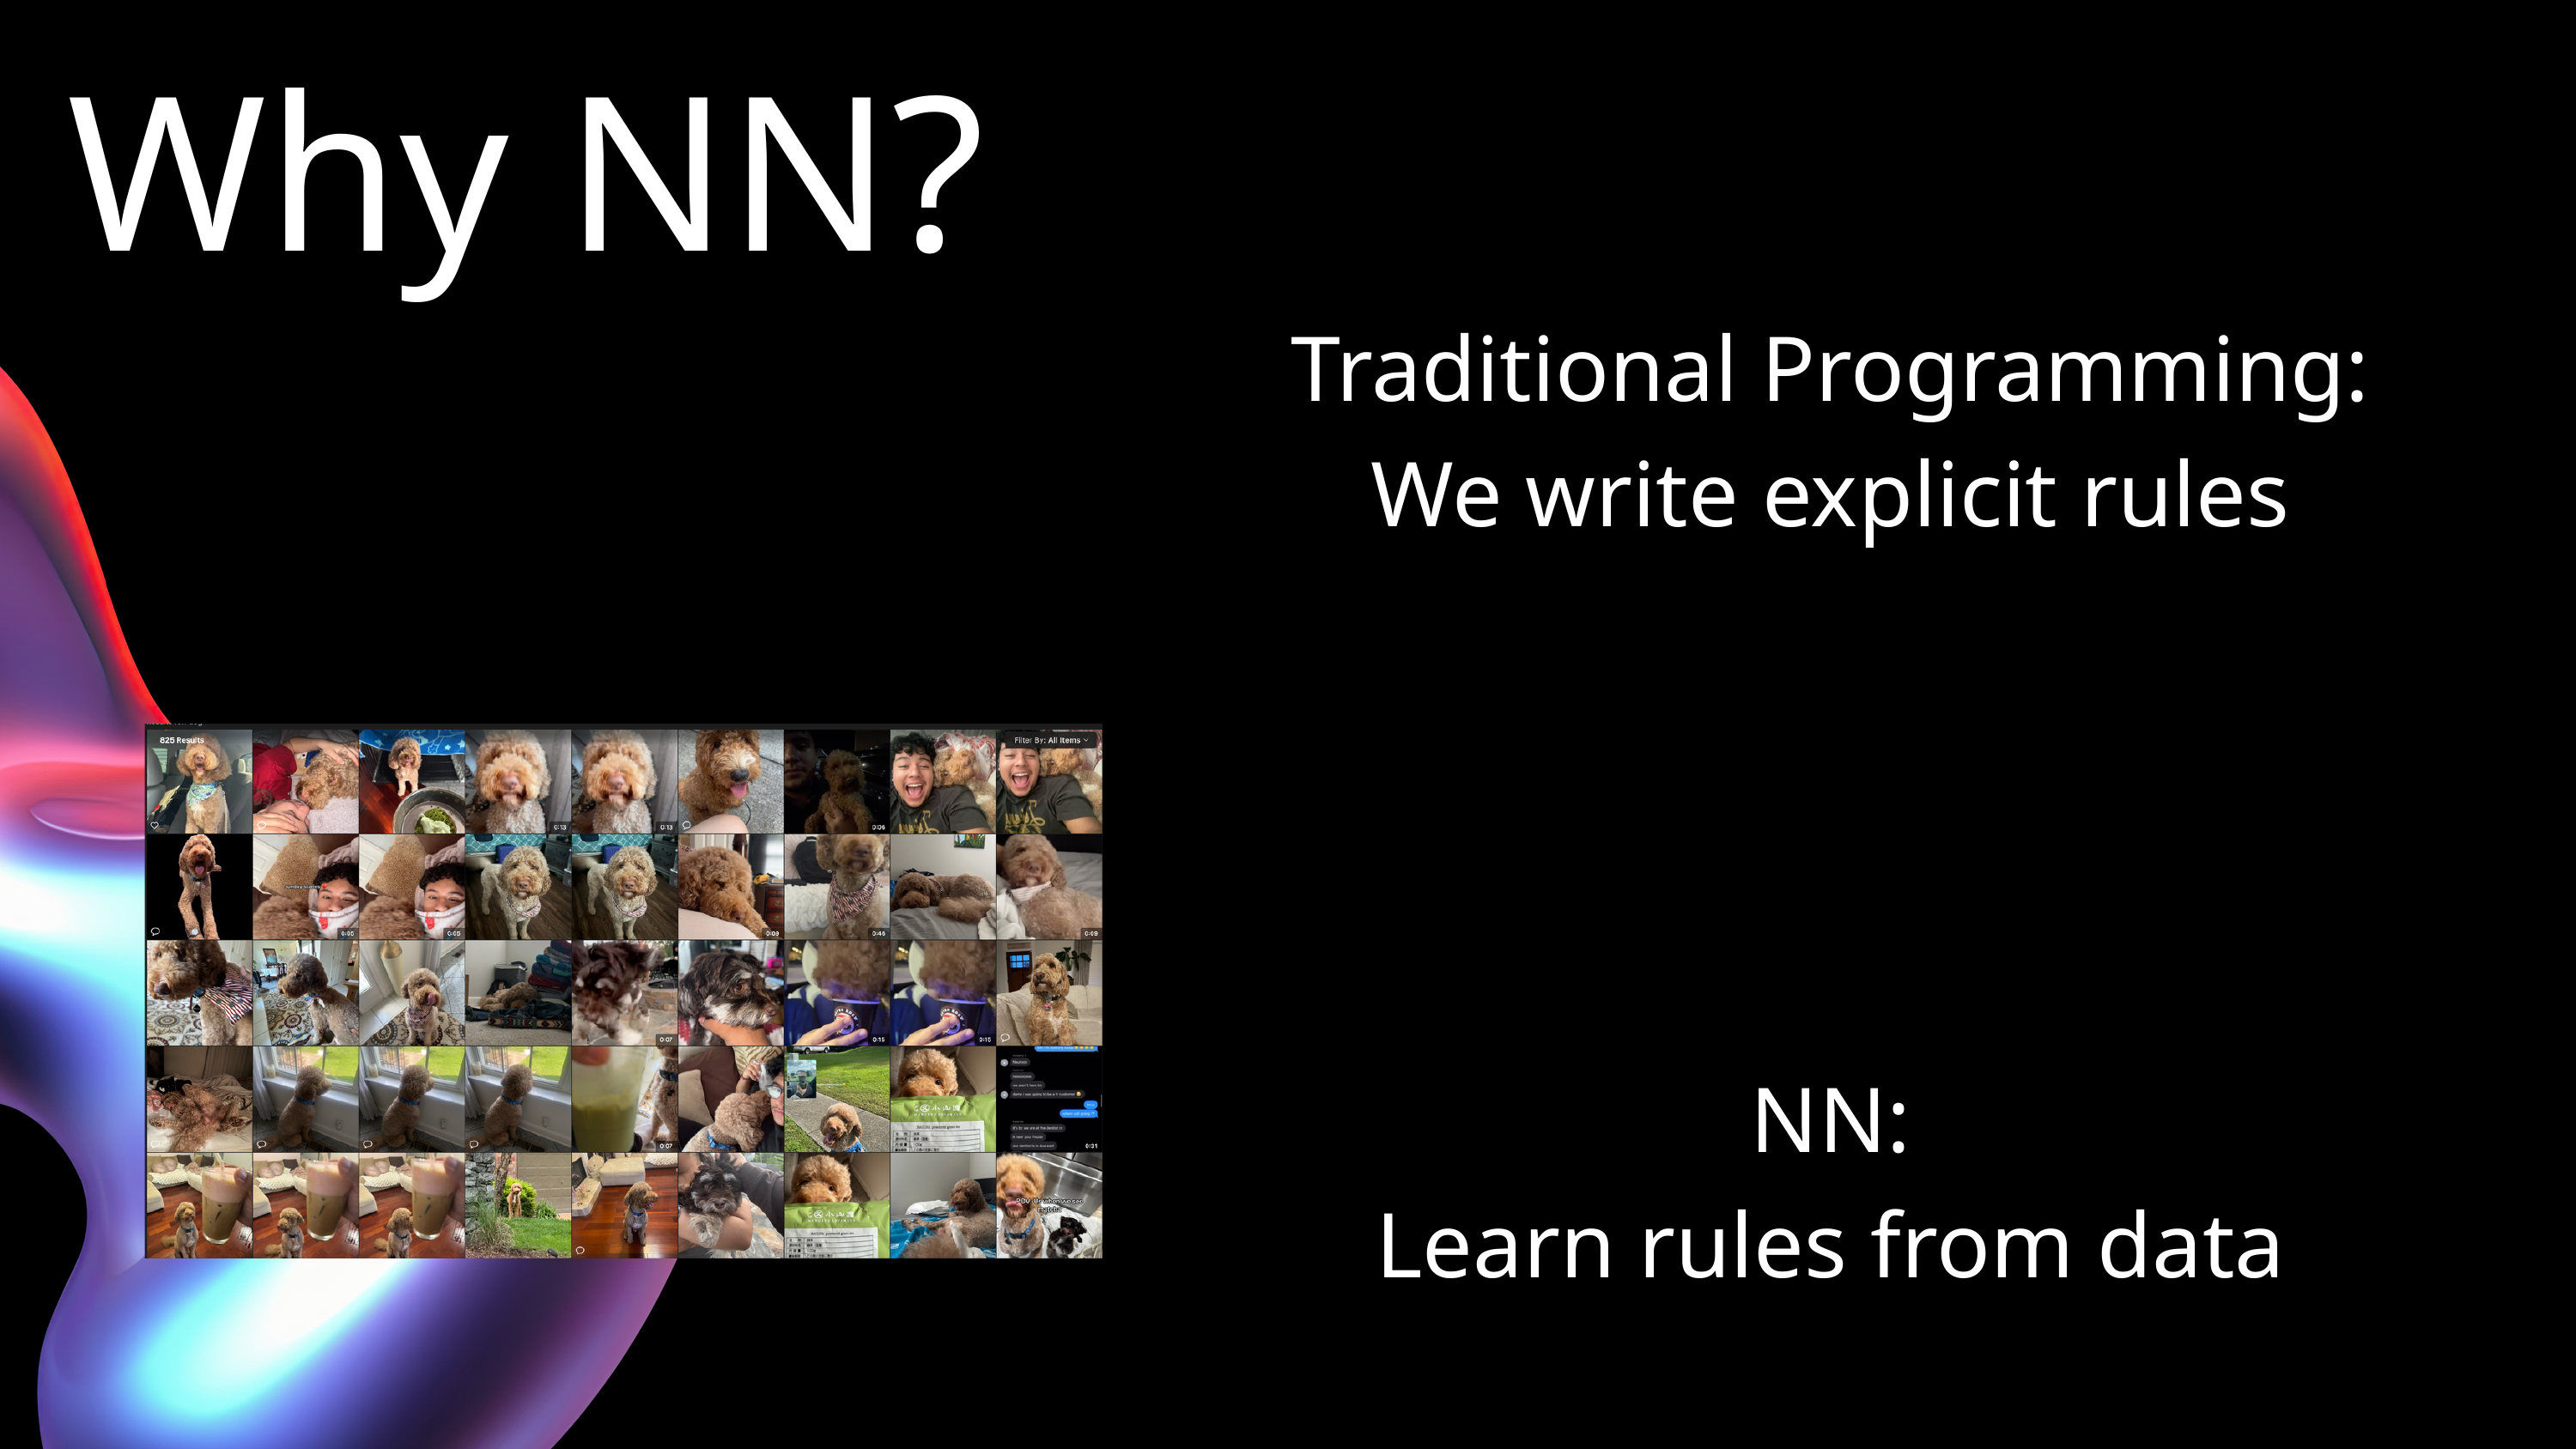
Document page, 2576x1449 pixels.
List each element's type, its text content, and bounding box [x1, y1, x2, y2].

text_box [0, 312, 737, 1449]
text_box Why NN? [67, 90, 2576, 294]
text_box [144, 724, 1085, 1258]
text_box Traditional Programming: We write explicit rules NN: Learn rules from data [1085, 294, 2576, 1296]
